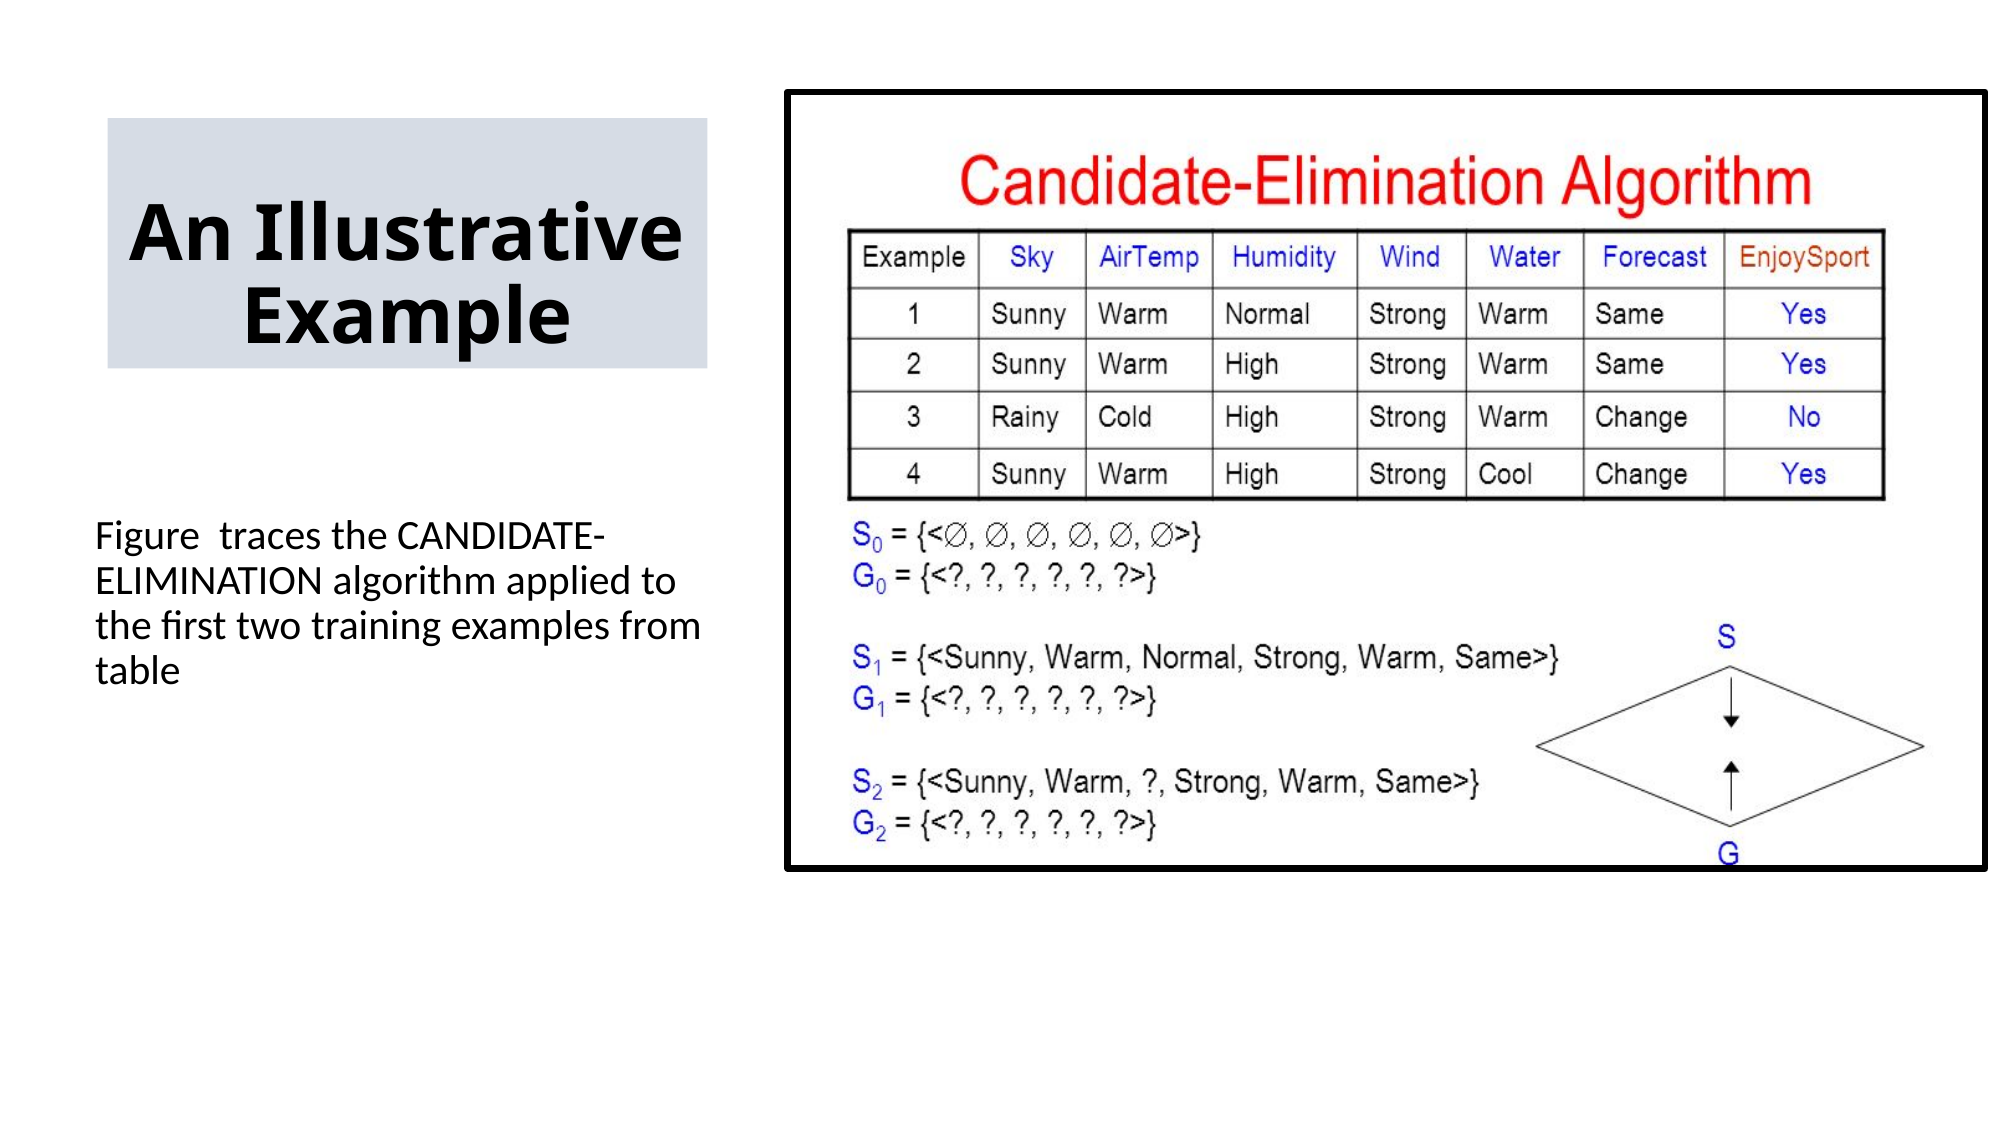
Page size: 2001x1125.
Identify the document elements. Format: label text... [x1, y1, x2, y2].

list Figure traces the CANDIDATE-ELIMINATION algorithm applied to the first two training examples from table [79, 506, 736, 757]
picture [790, 94, 1983, 866]
title An Illustrative Example [107, 118, 708, 369]
